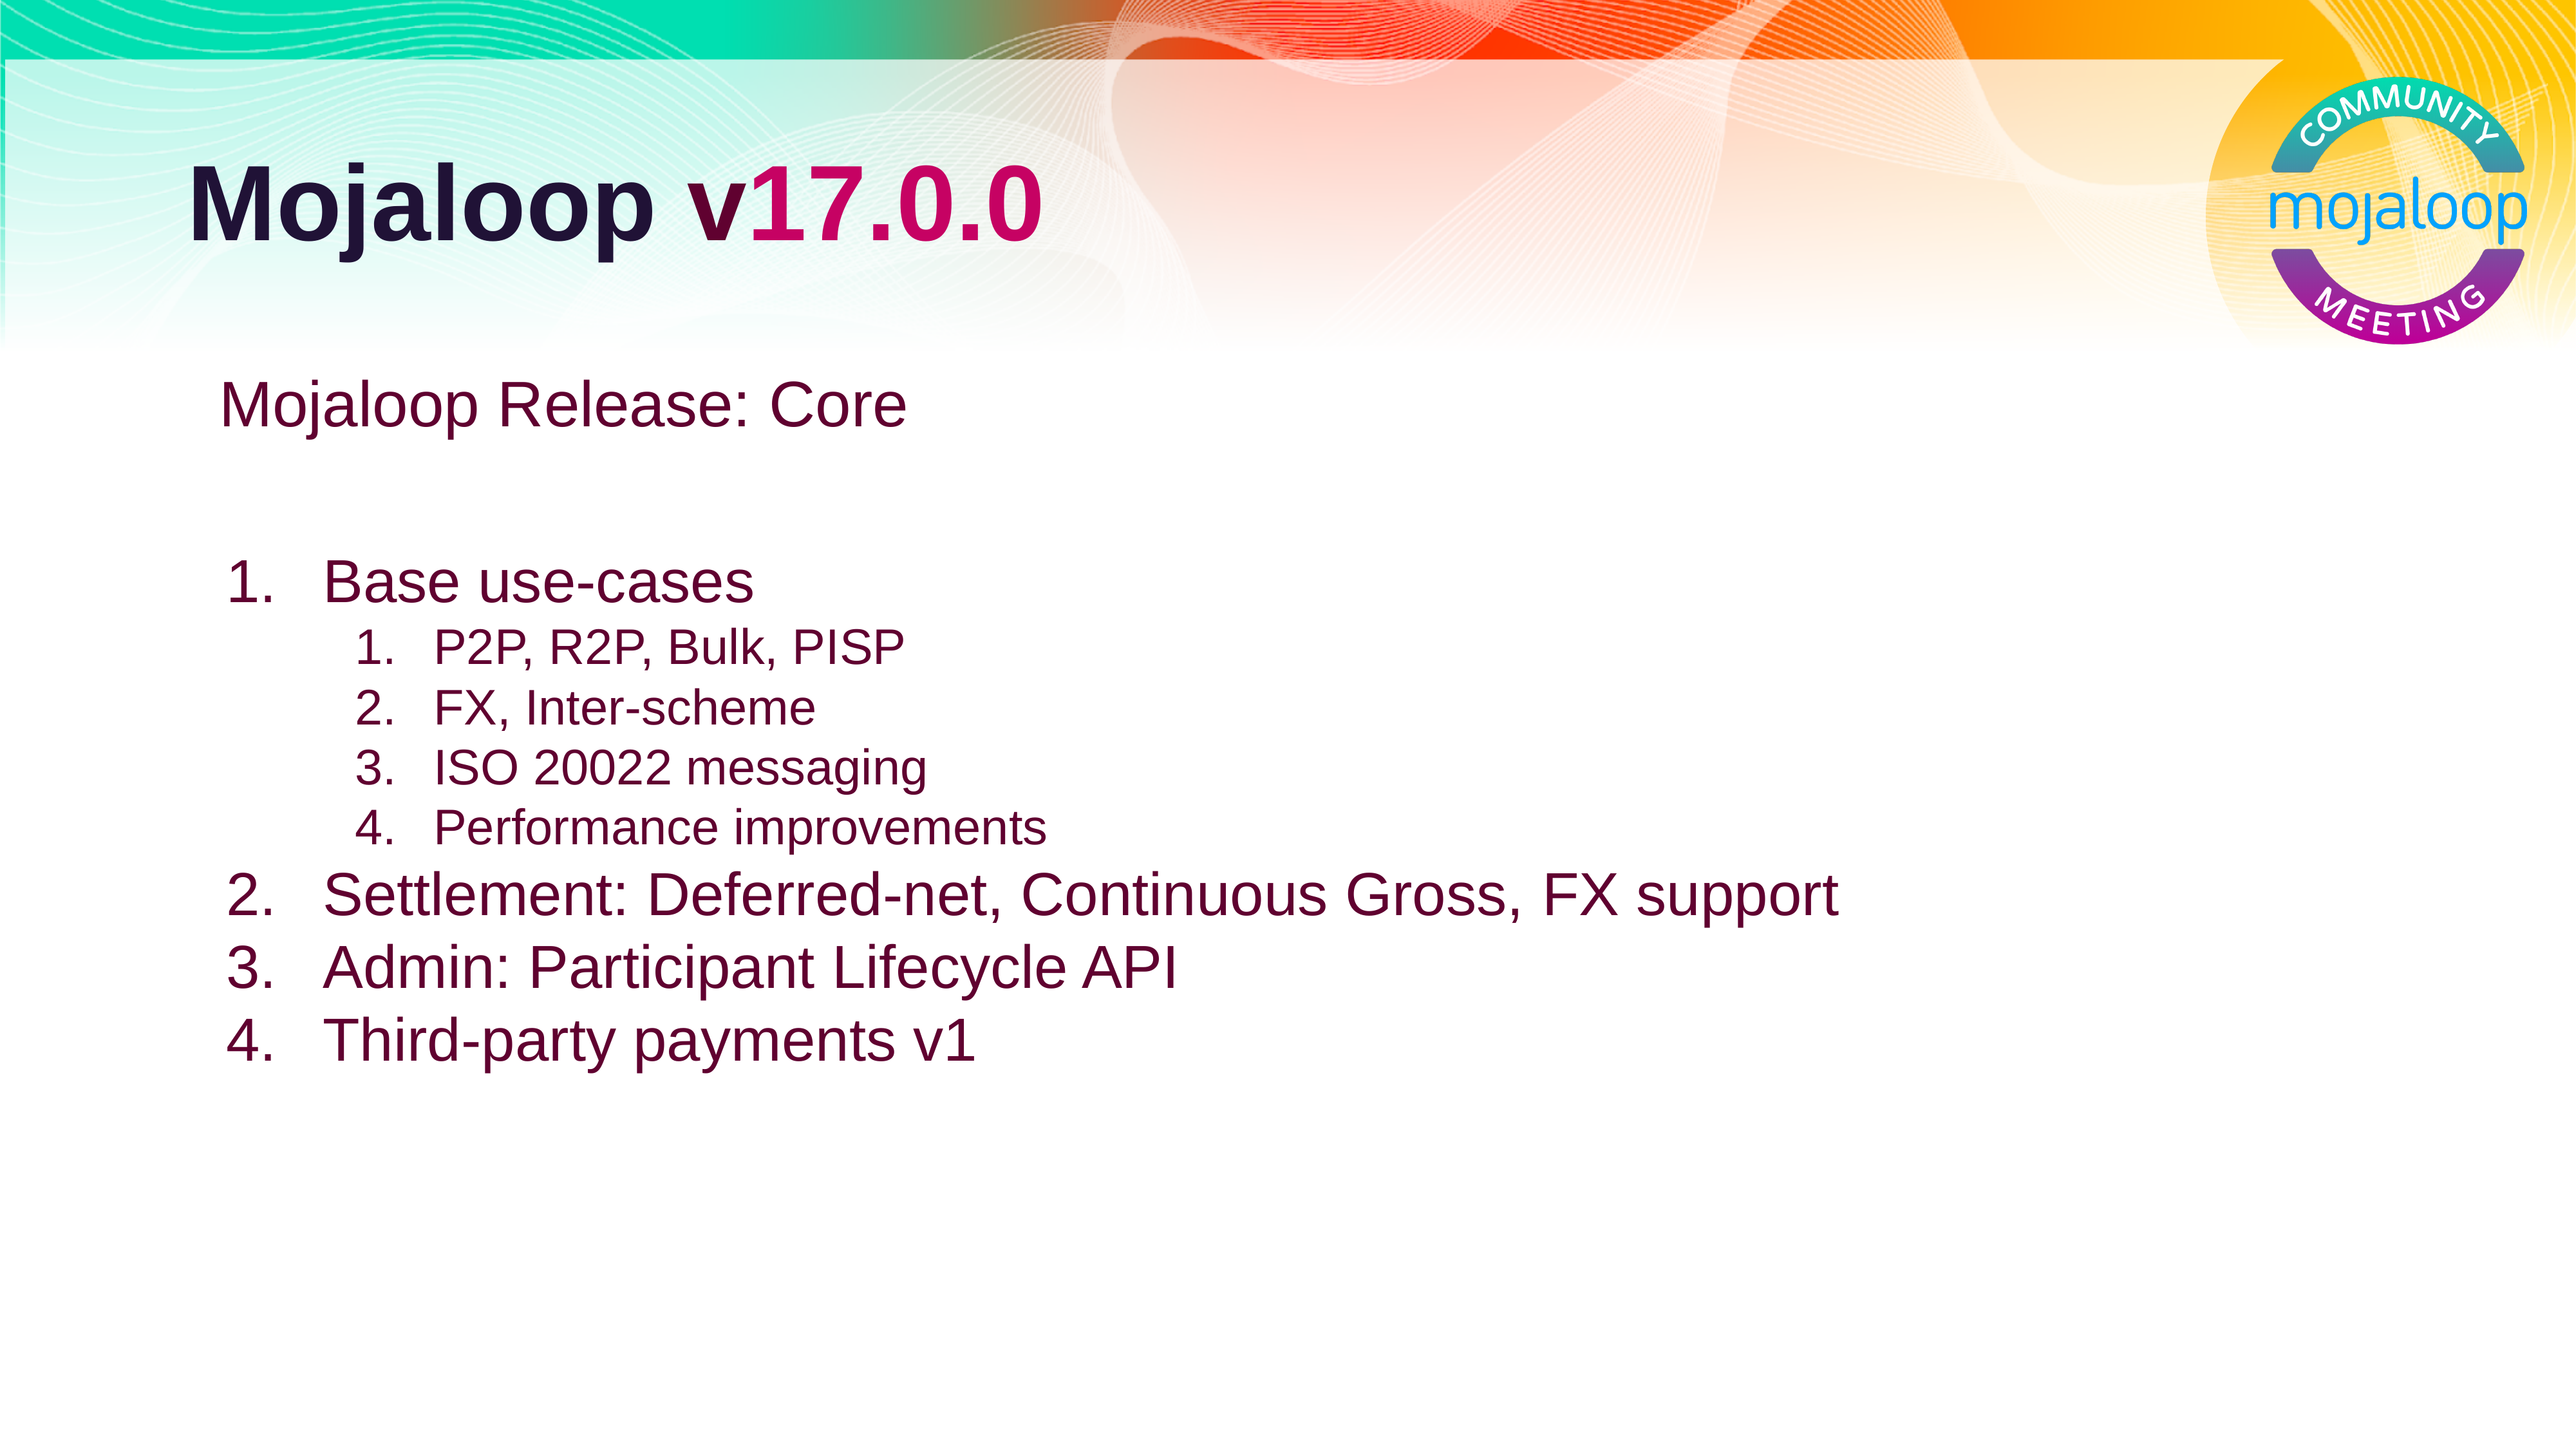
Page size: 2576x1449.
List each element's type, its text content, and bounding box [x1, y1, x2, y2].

list Mojaloop Release: Core Base use-cases P2P, R2P, Bulk, PISP FX, Inter-scheme ISO 20022 messaging Performance improvements Settlement: Deferred-net, Continuous Gross, FX support Admin: Participant Lifecycle API Third-party payments v1 [177, 357, 2201, 1342]
title Mojaloop v17.0.0 [177, 66, 2303, 346]
picture [0, 0, 2576, 1449]
